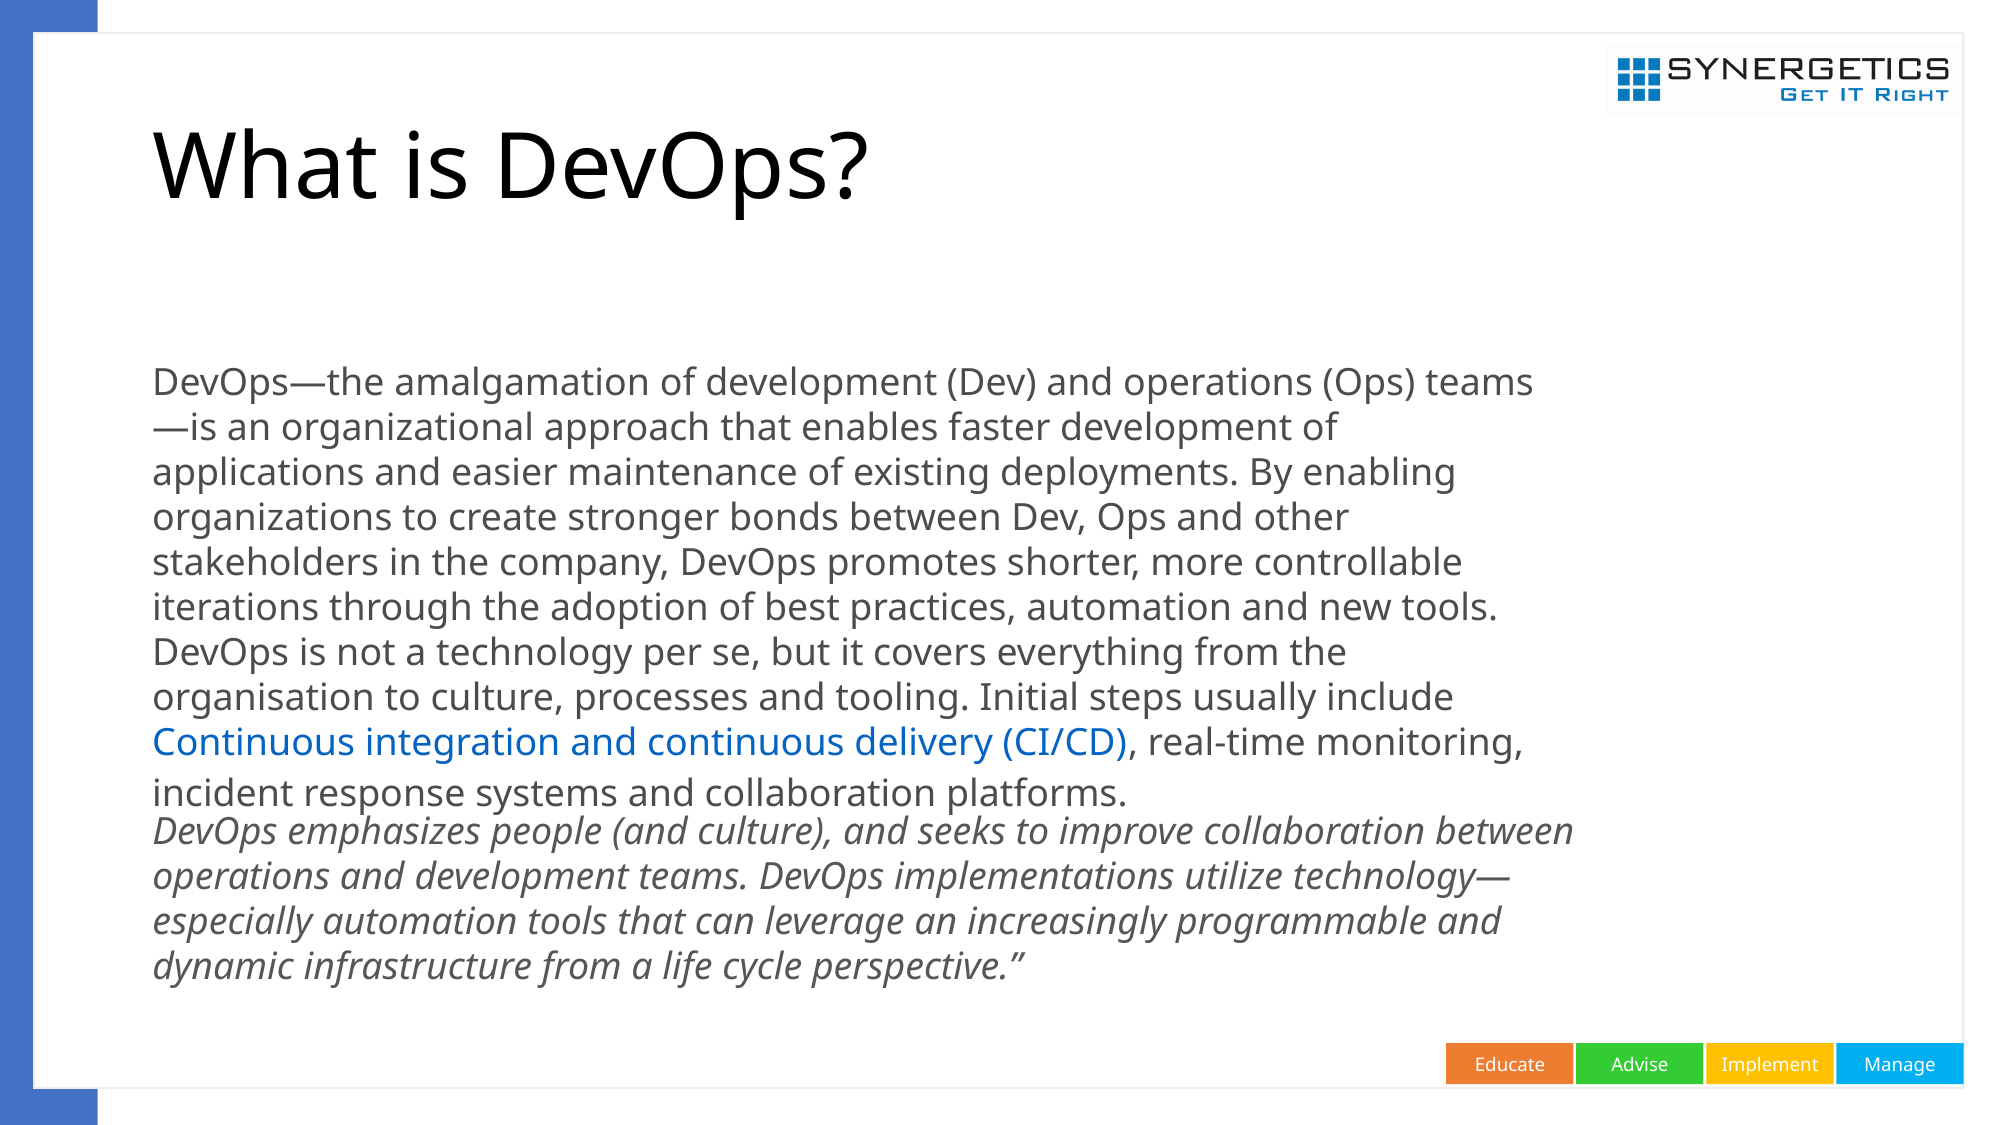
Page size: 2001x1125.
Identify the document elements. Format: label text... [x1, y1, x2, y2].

picture [1606, 45, 1960, 114]
text_box DevOps emphasizes people (and culture), and seeks to improve collaboration between operations and development teams. DevOps implementations utilize technology— especially automation tools that can leverage an increasingly programmable and dynamic infrastructure from a life cycle perspective.” [137, 799, 1631, 995]
title What is DevOps? [137, 59, 1863, 278]
text_box DevOps—the amalgamation of development (Dev) and operations (Ops) teams—is an organizational approach that enables faster development of applications and easier maintenance of existing deployments. By enabling organizations to create stronger bonds between Dev, Ops and other stakeholders in the company, DevOps promotes shorter, more controllable iterations through the adoption of best practices, automation and new tools. DevOps is not a technology per se, but it covers everything from the organisation to culture, processes and tooling. Initial steps usually include Continuous integration and continuous delivery (CI/CD), real-time monitoring, incident response systems and collaboration platforms. [137, 350, 1563, 822]
